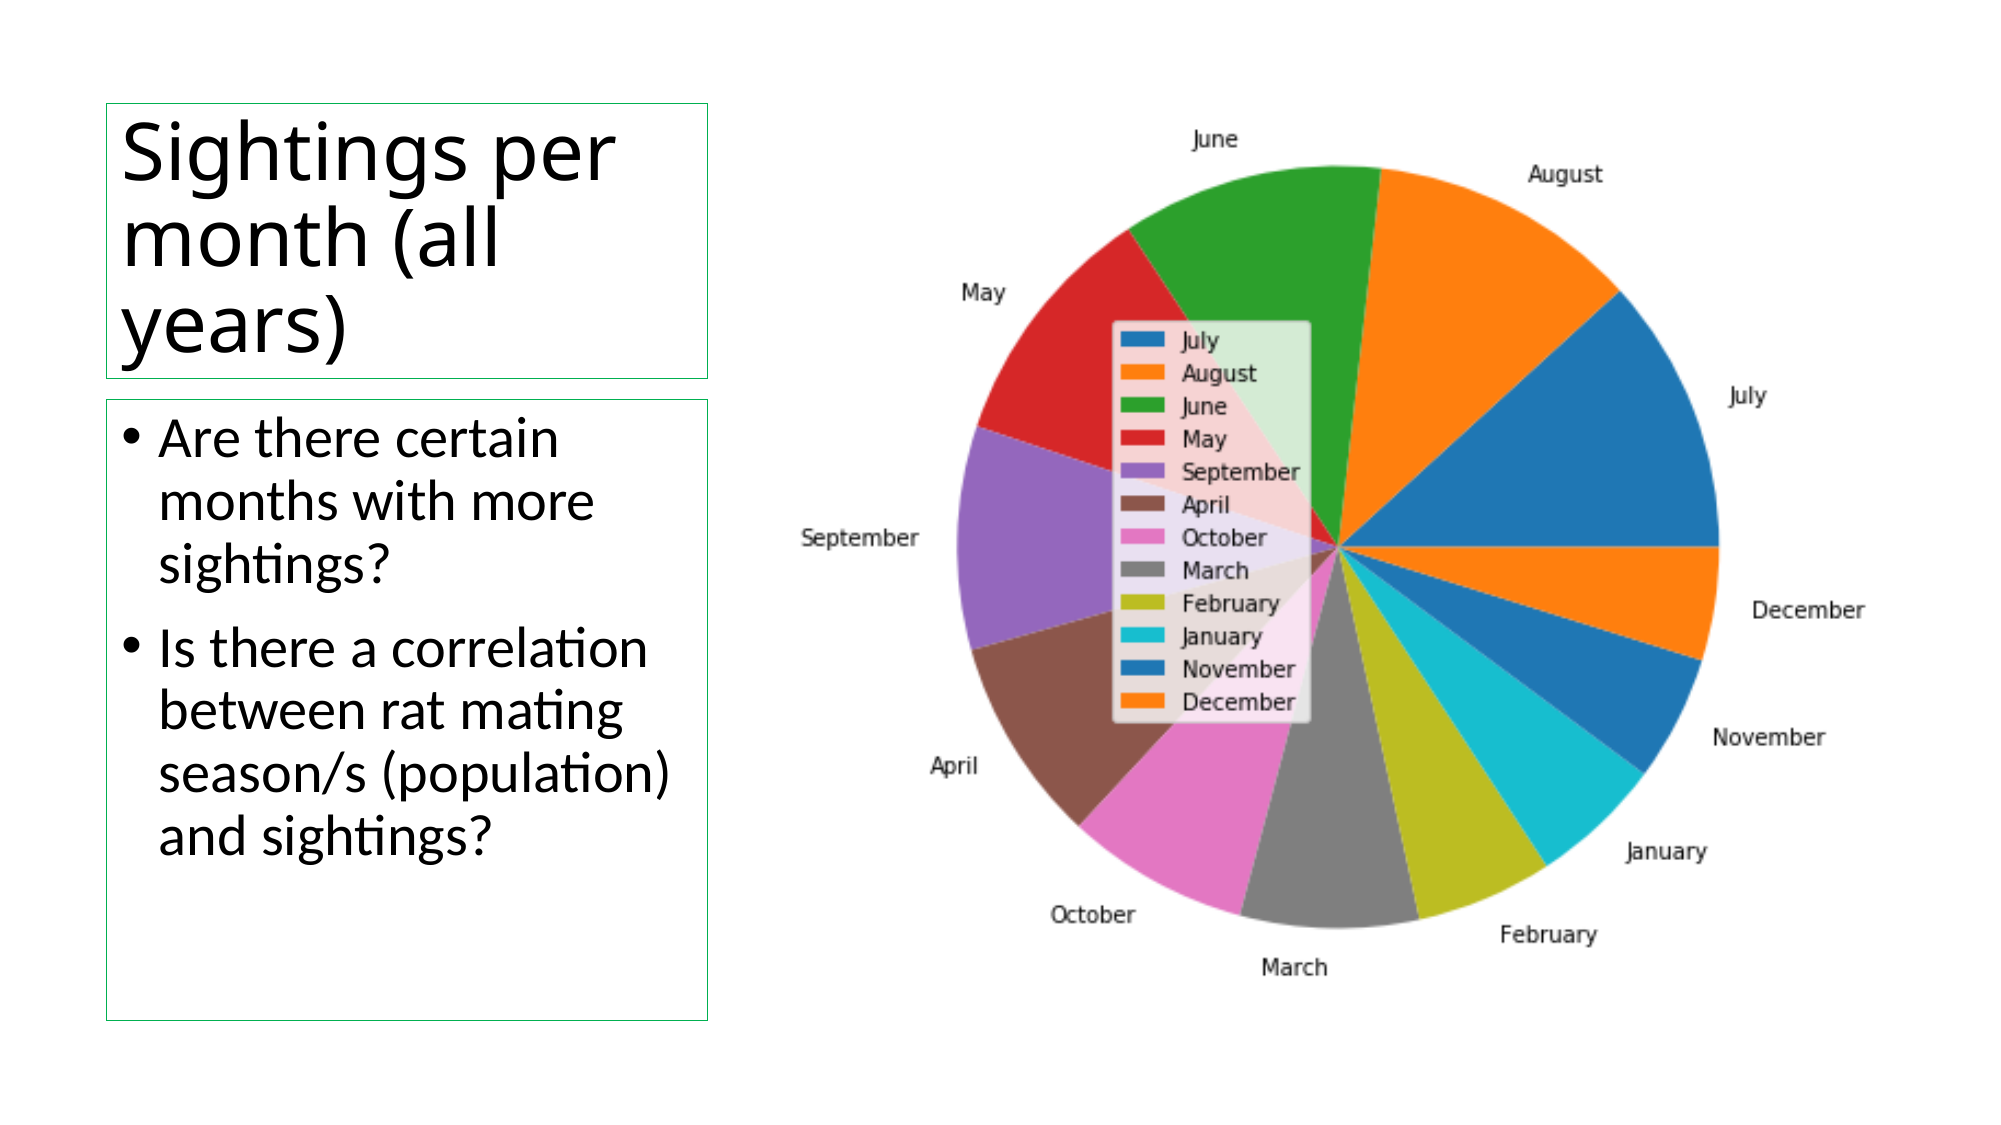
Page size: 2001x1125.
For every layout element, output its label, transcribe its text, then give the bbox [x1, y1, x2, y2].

list Are there certain months with more sightings? Is there a correlation between rat mating season/s (population) and sightings? [106, 399, 708, 1021]
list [760, 104, 1895, 1020]
title Sightings per month (all years) [106, 103, 708, 379]
